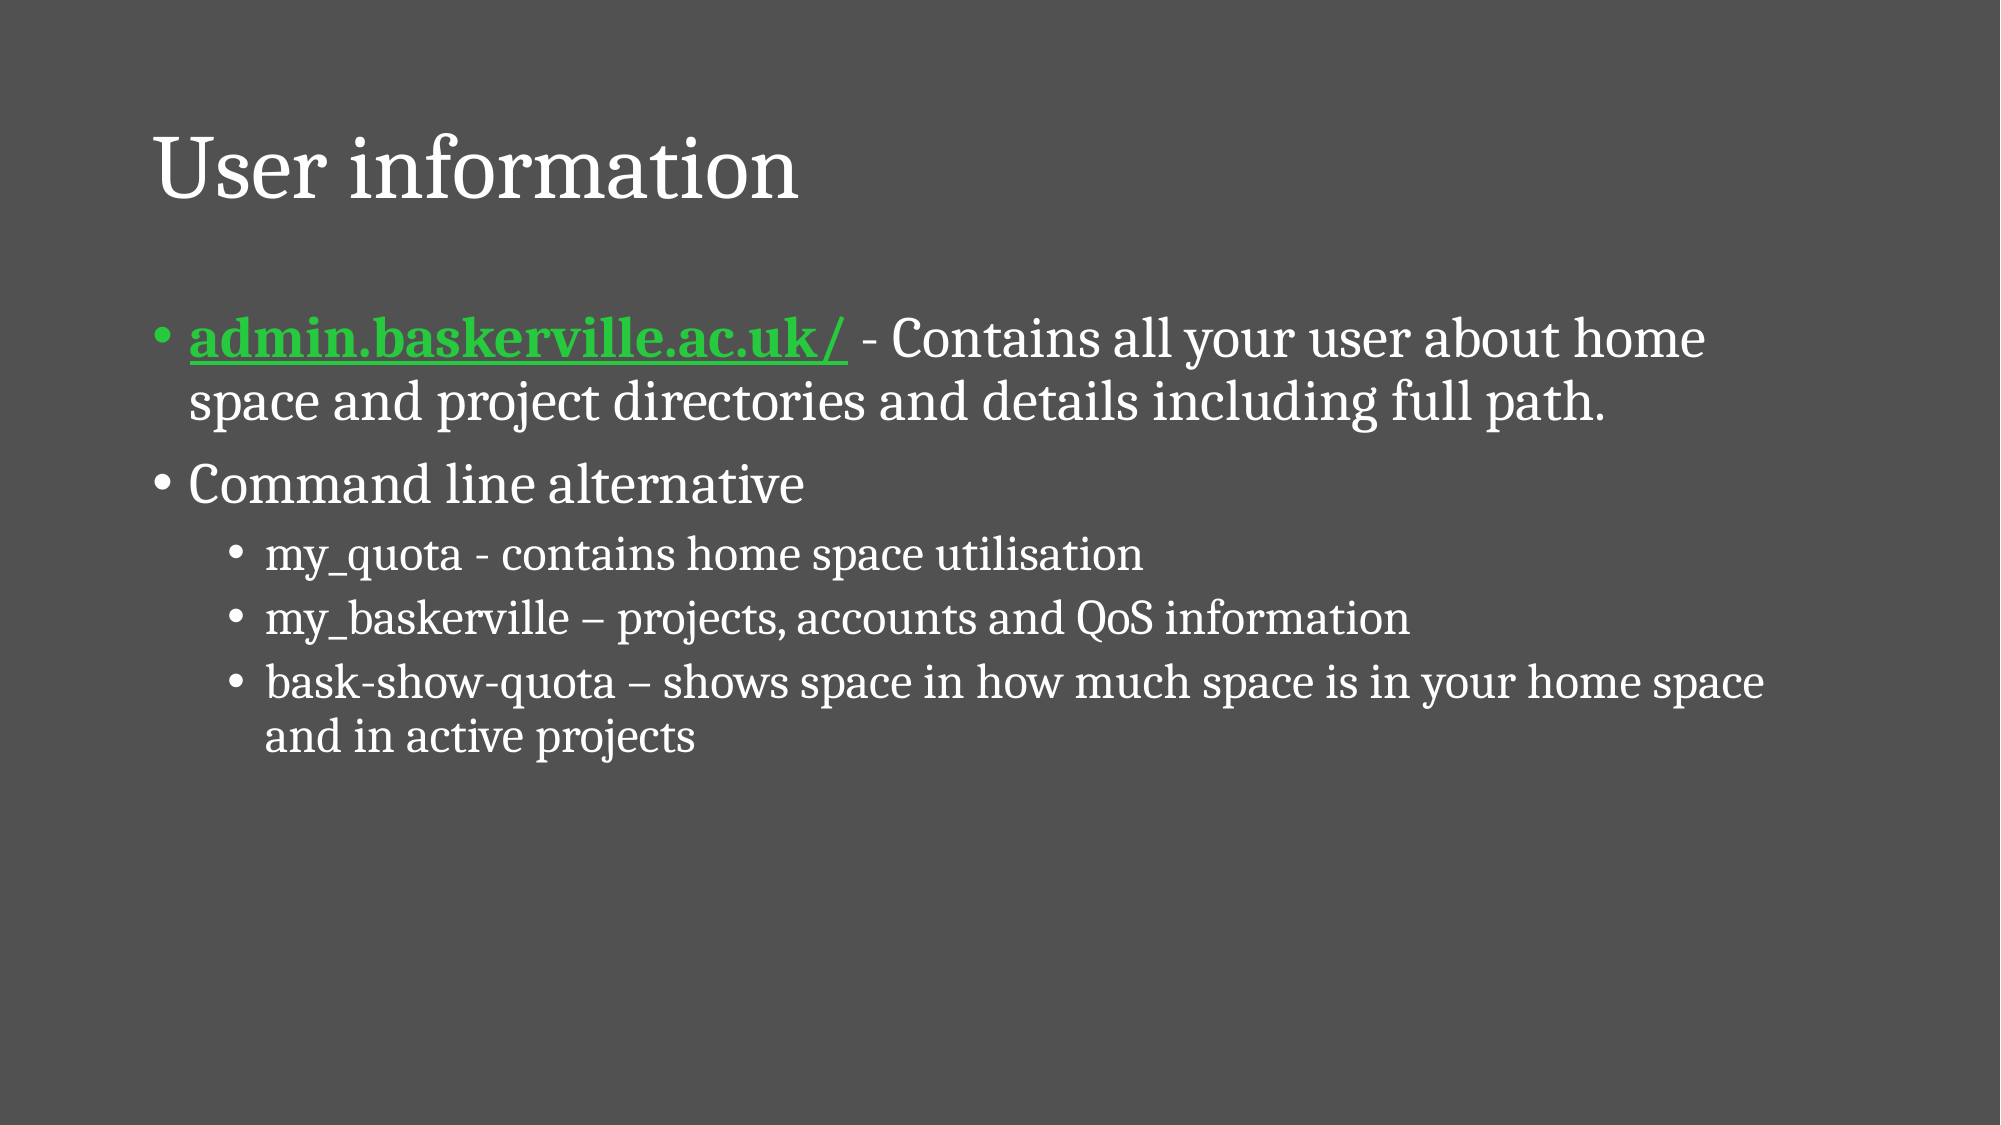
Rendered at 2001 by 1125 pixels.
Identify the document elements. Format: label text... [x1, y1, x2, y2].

list admin.baskerville.ac.uk/ - Contains all your user about home space and project directories and details including full path. Command line alternative my_quota - contains home space utilisation my_baskerville – projects, accounts and QoS information bask-show-quota – shows space in how much space is in your home space and in active projects [137, 299, 1863, 1014]
title User information [137, 59, 1863, 278]
